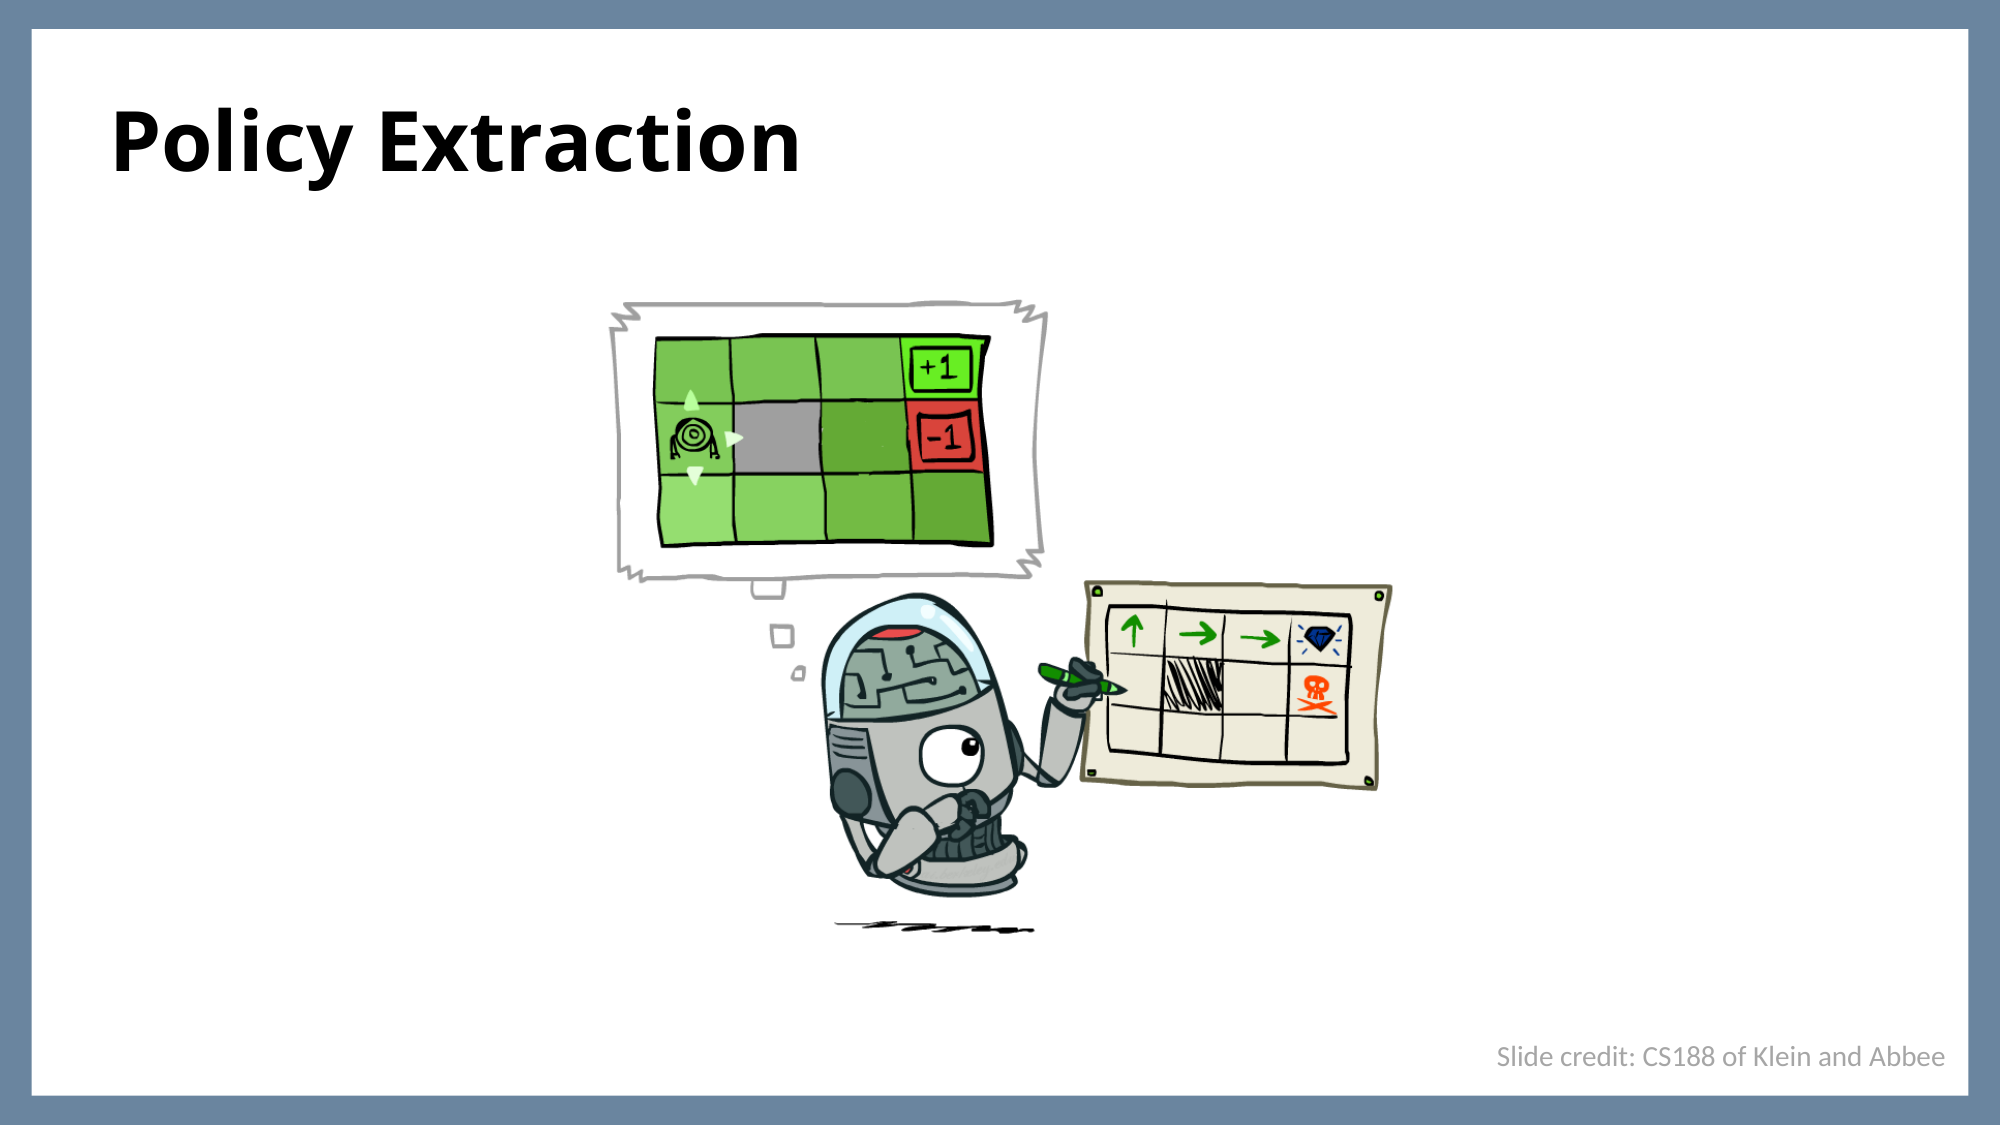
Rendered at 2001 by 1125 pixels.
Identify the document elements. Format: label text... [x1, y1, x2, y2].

text_box Slide credit: CS188 of Klein and Abbee [1482, 1029, 1961, 1080]
picture [590, 298, 1410, 942]
text_box [77, 68, 688, 186]
text_box Policy Extraction [94, 69, 1177, 198]
